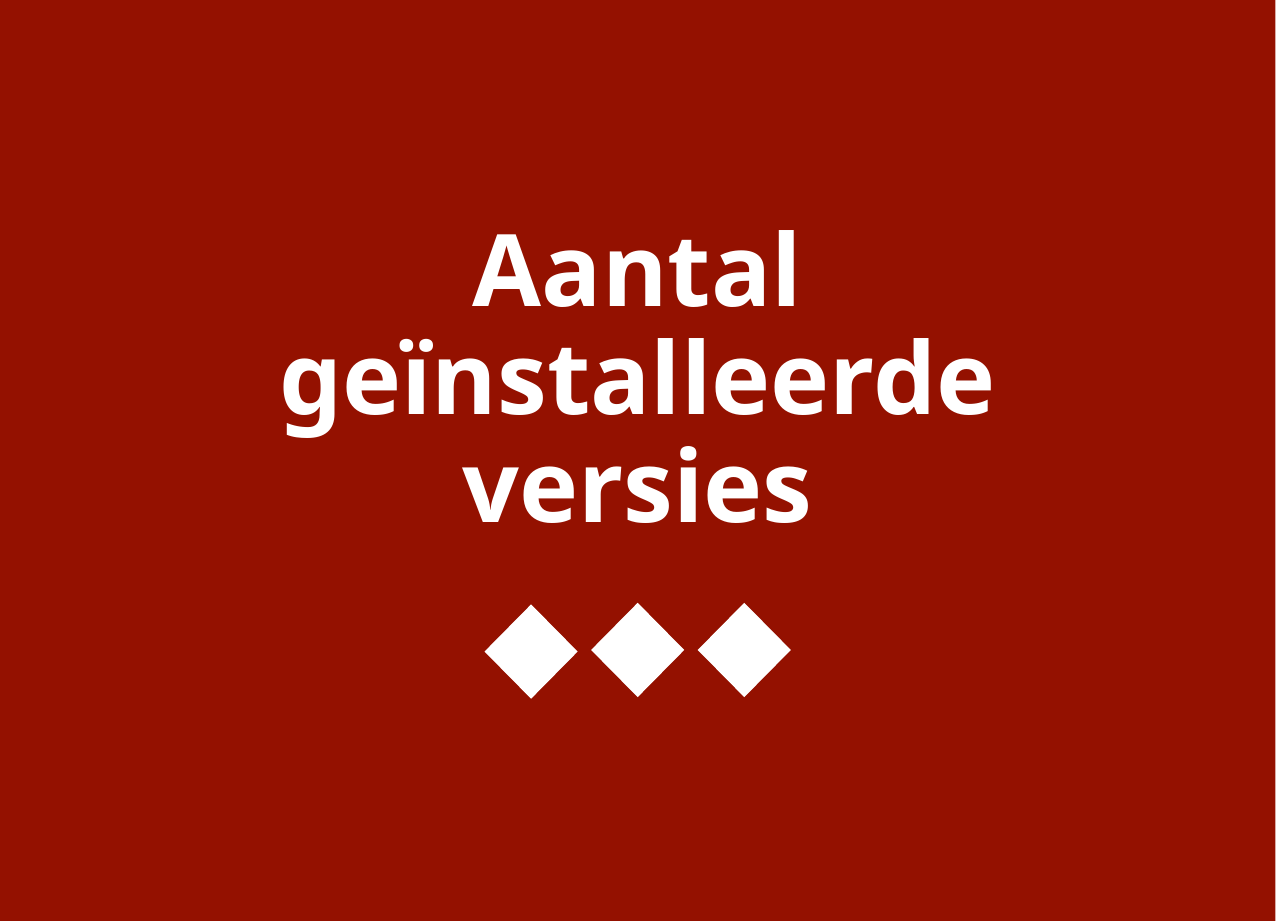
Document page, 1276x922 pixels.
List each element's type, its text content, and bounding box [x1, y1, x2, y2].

title Aantal geïnstalleerde versies [117, 185, 1158, 579]
